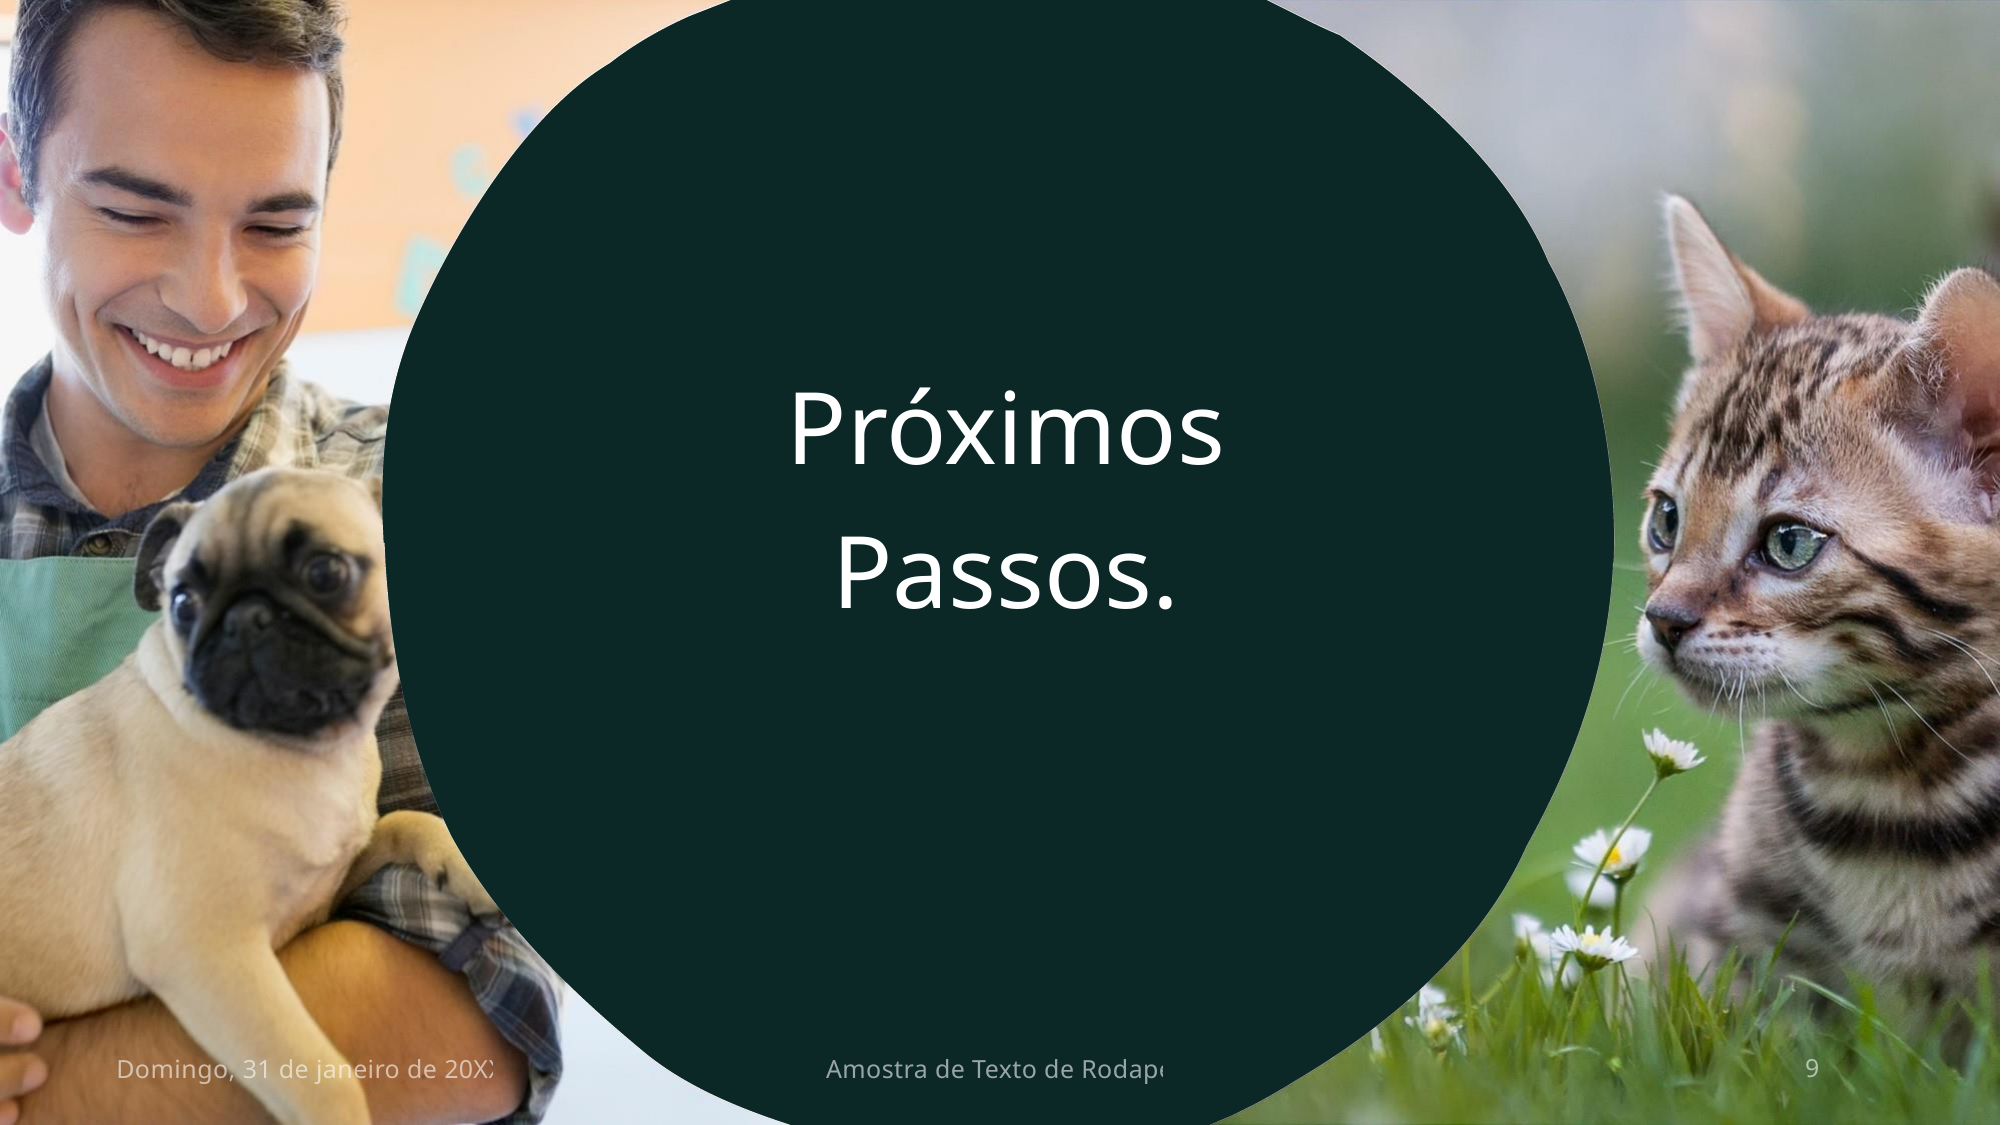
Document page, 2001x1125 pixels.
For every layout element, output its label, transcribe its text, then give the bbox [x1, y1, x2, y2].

title Próximos Passos. [791, 378, 1209, 629]
picture [0, 0, 791, 1125]
picture [1209, 0, 2000, 1125]
footer Amostra de Texto de Rodapé [791, 1006, 1209, 1125]
